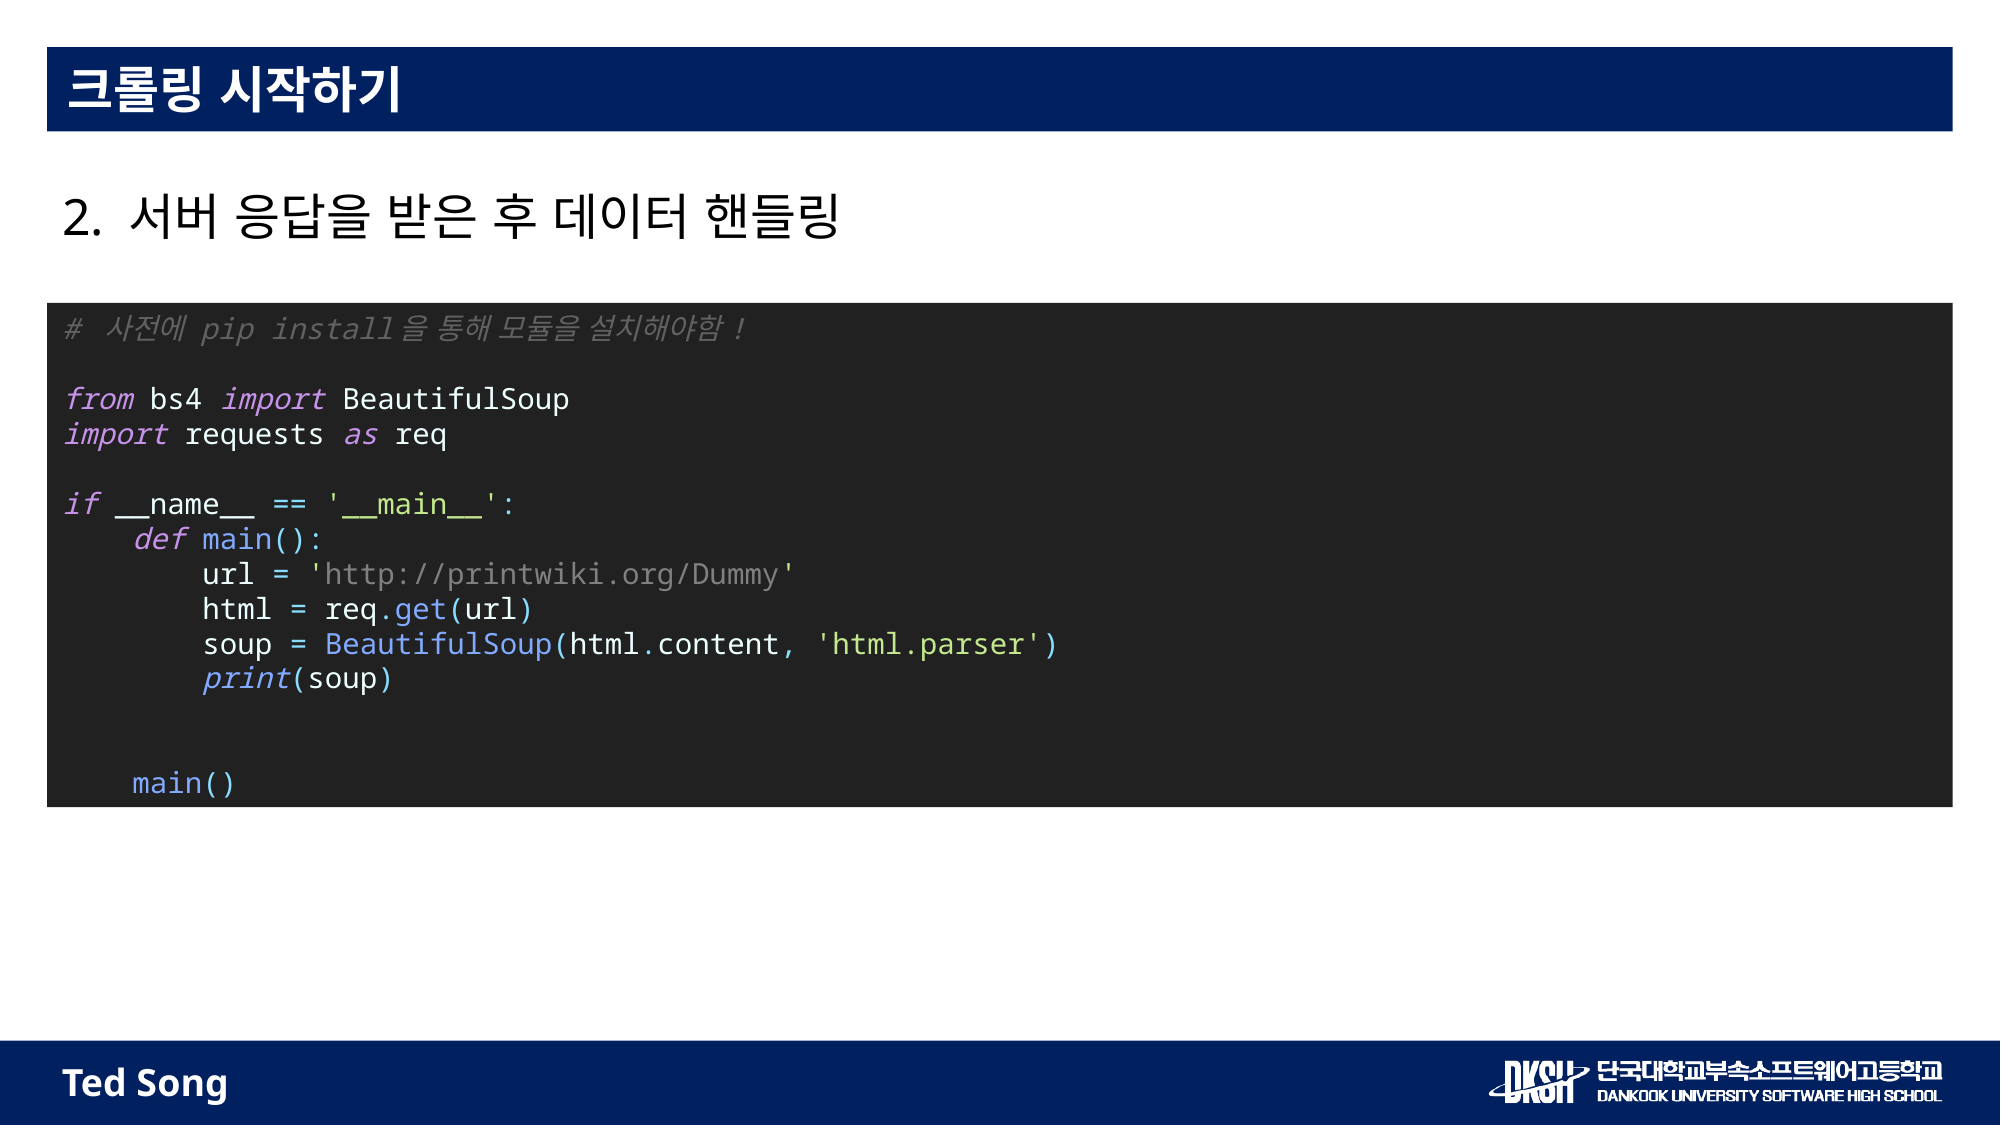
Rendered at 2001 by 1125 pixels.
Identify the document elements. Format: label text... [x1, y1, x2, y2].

text_box 크롤링 시작하기 [52, 51, 418, 127]
text_box # 사전에 pip install을 통해 모듈을 설치해야함! from bs4 import BeautifulSoup import requests as req if __name__ == '__main__': def main(): url = 'http://printwiki.org/Dummy' html = req.get(url) soup = BeautifulSoup(html.content, 'html.parser') print(soup) main() [47, 302, 1953, 808]
text_box [46, 46, 1954, 132]
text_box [0, 1040, 2000, 1125]
text_box 2. 서버 응답을 받은 후 데이터 핸들링 [47, 177, 1953, 253]
